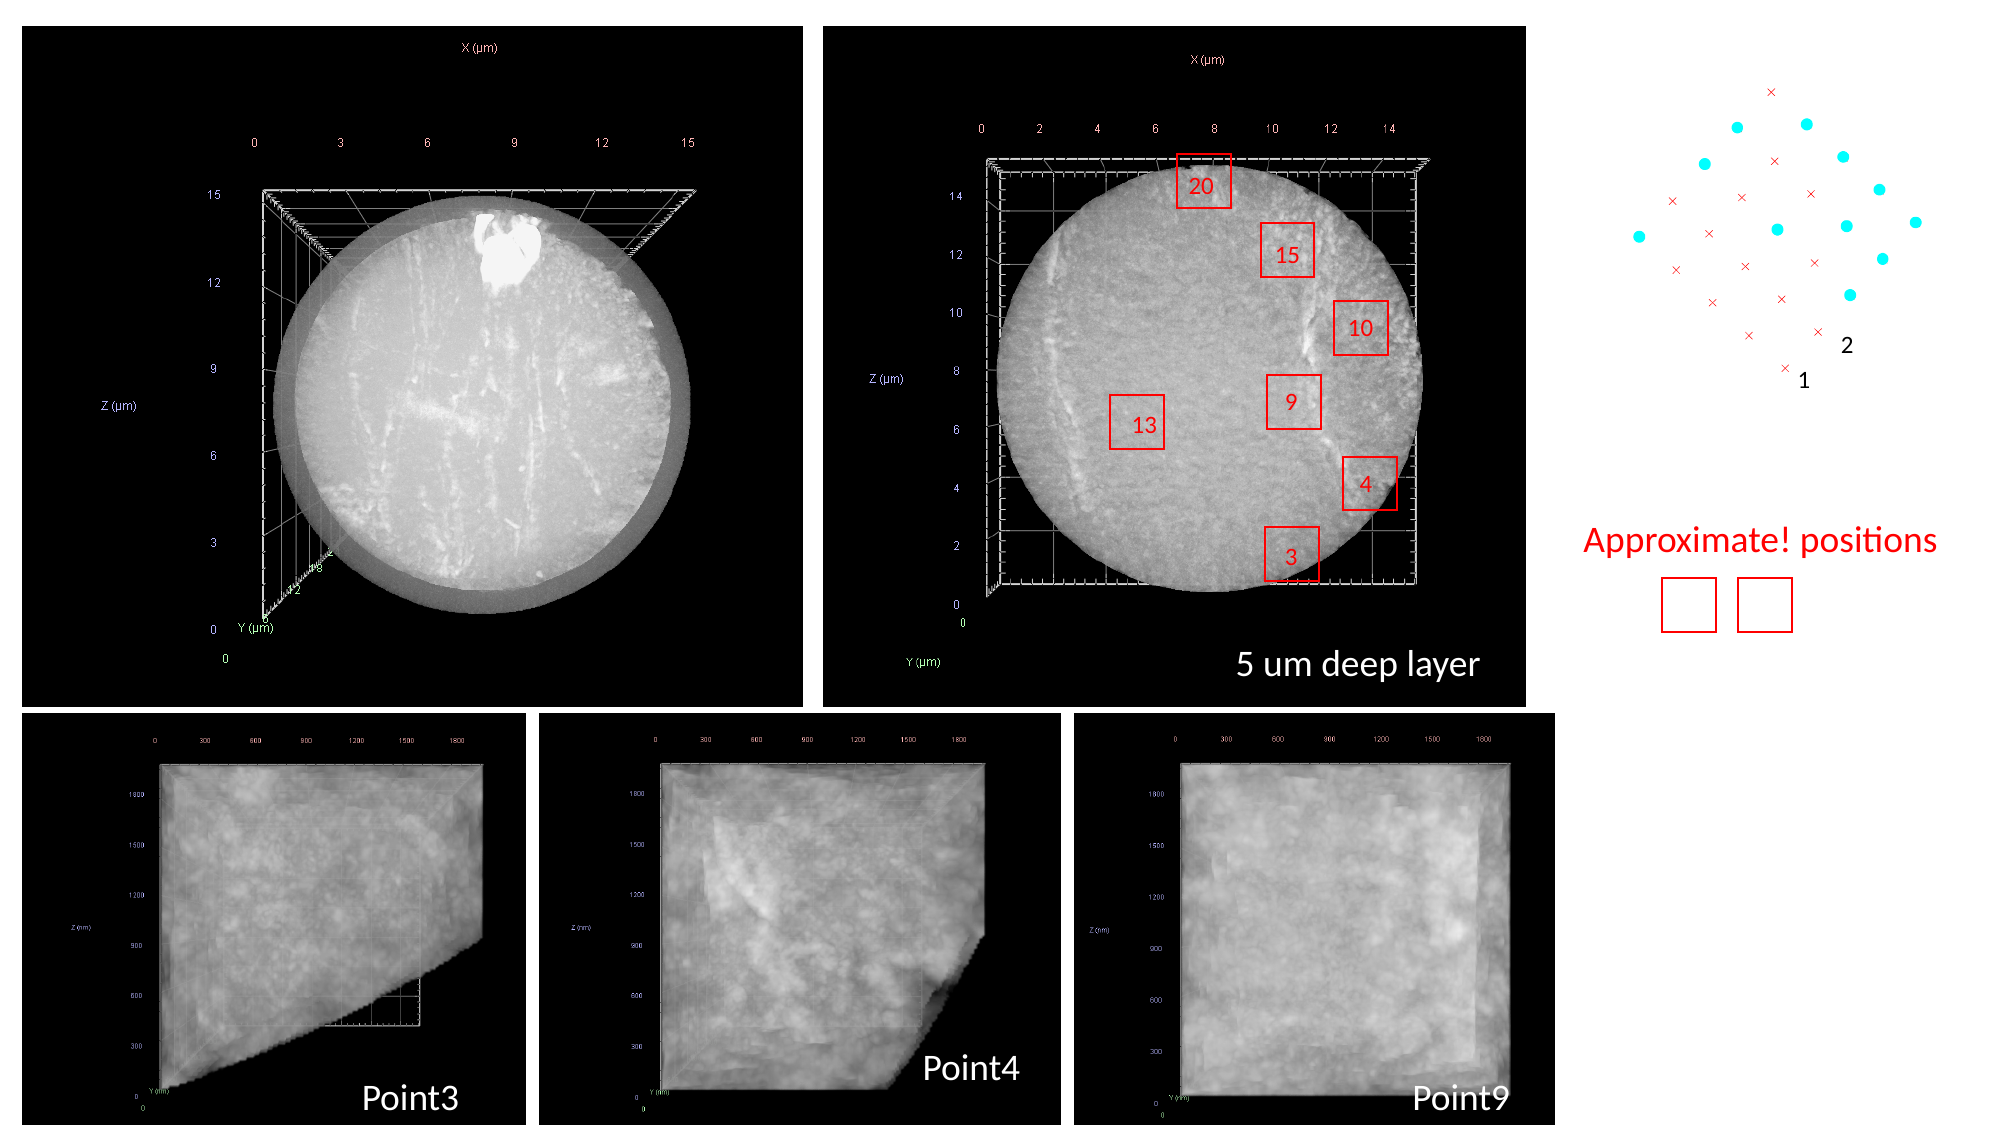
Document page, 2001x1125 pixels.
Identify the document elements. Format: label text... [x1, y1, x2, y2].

picture [1074, 713, 1555, 1125]
text_box [1737, 577, 1793, 633]
text_box [1661, 577, 1717, 633]
picture [22, 26, 803, 707]
picture [539, 713, 1061, 1125]
text_box Approximate! positions [1568, 507, 1954, 568]
picture [22, 713, 526, 1125]
picture [823, 15, 2000, 707]
